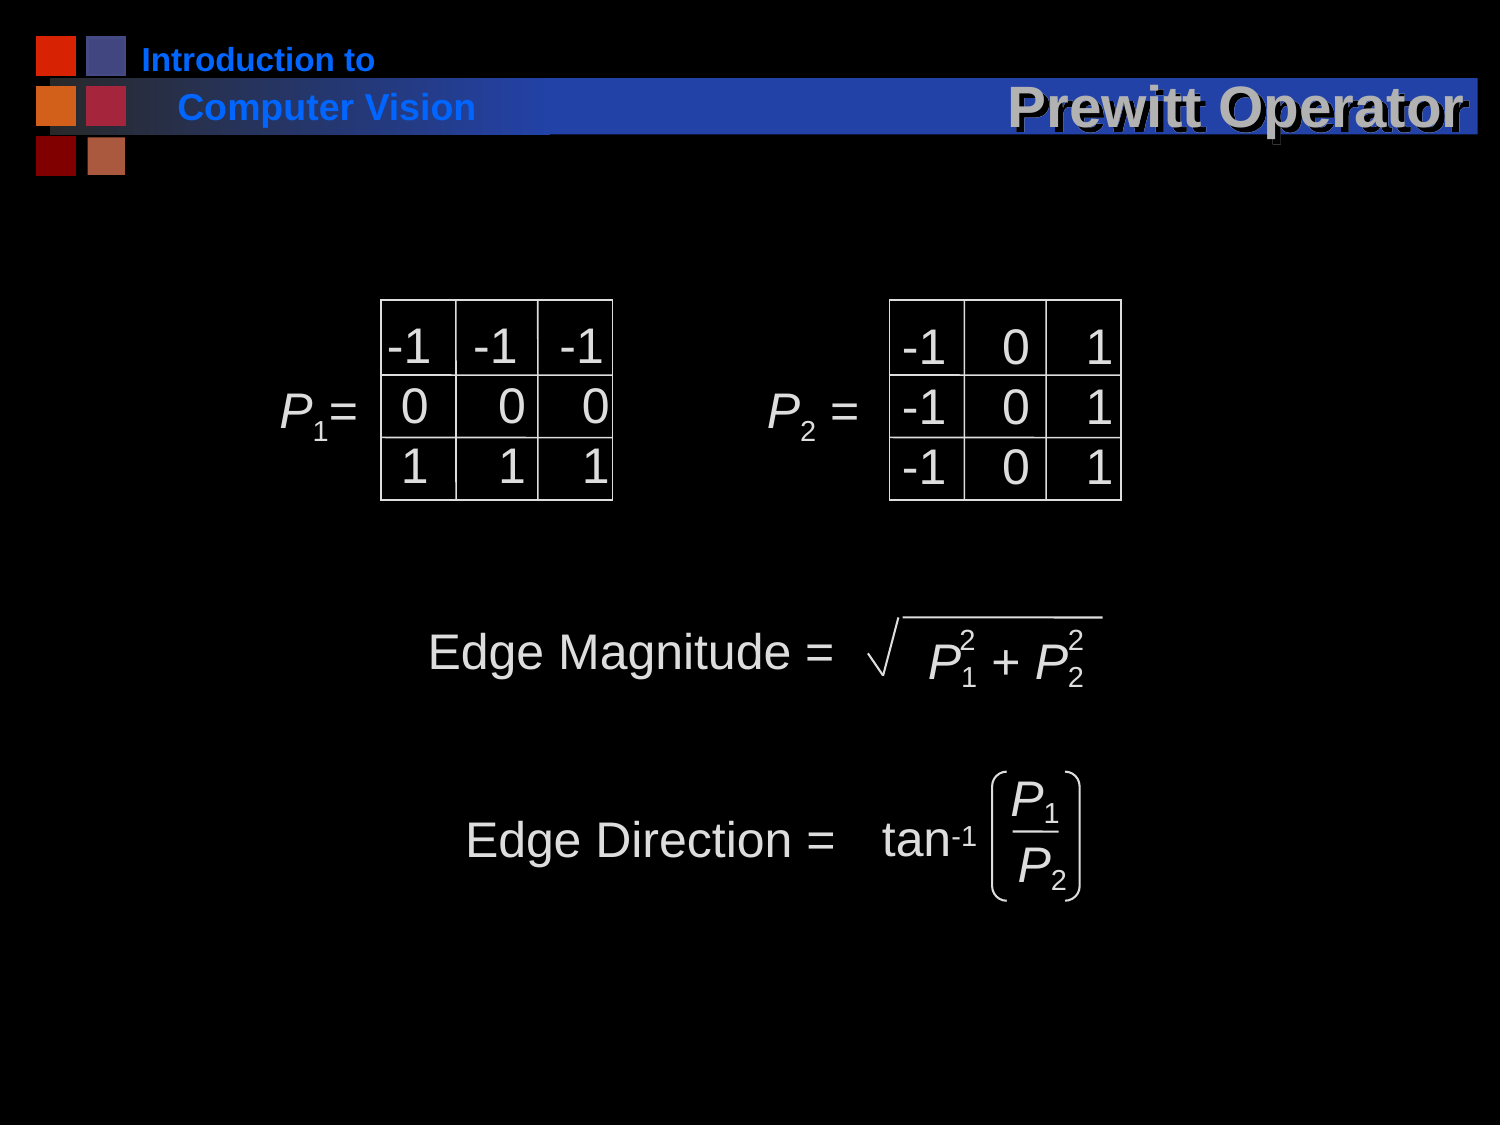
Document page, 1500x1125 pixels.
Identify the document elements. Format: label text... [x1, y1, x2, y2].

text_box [264, 299, 1143, 503]
title Prewitt Operator [991, 46, 1482, 148]
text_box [412, 612, 1103, 901]
